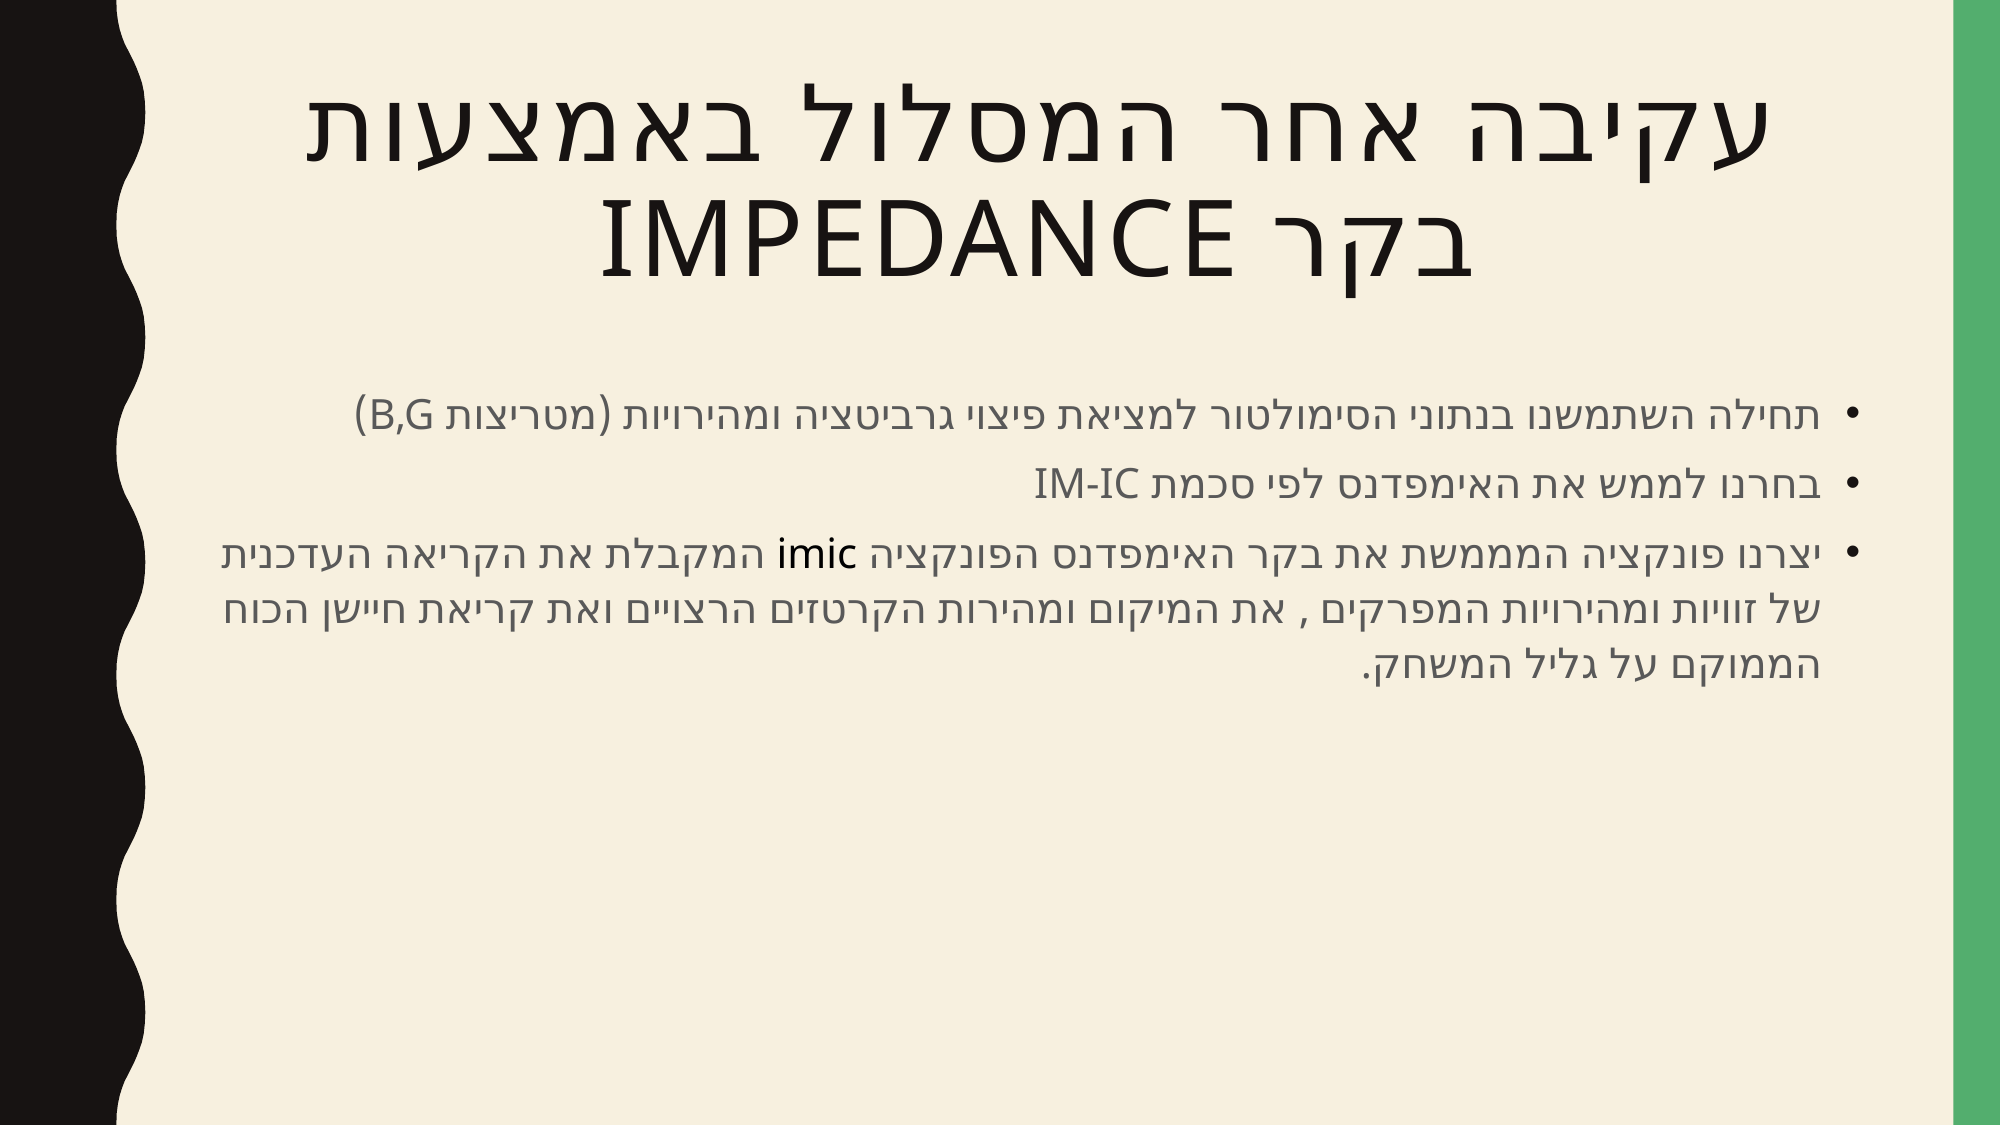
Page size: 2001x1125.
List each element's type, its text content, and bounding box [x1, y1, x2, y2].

list תחילה השתמשנו בנתוני הסימולטור למציאת פיצוי גרביטציה ומהירויות (מטריצות B,G) בחרנו לממש את האימפדנס לפי סכמת IM-IC יצרנו פונקציה המממשת את בקר האימפדנס הפונקציה imic המקבלת את הקריאה העדכנית של זוויות ומהירויות המפרקים , את המיקום ומהירות הקרטזים הרצויים ואת קריאת חיישן הכוח הממוקם על גליל המשחק. [205, 375, 1875, 965]
title עקיבה אחר המסלול באמצעות בקר impedance [205, 62, 1875, 308]
